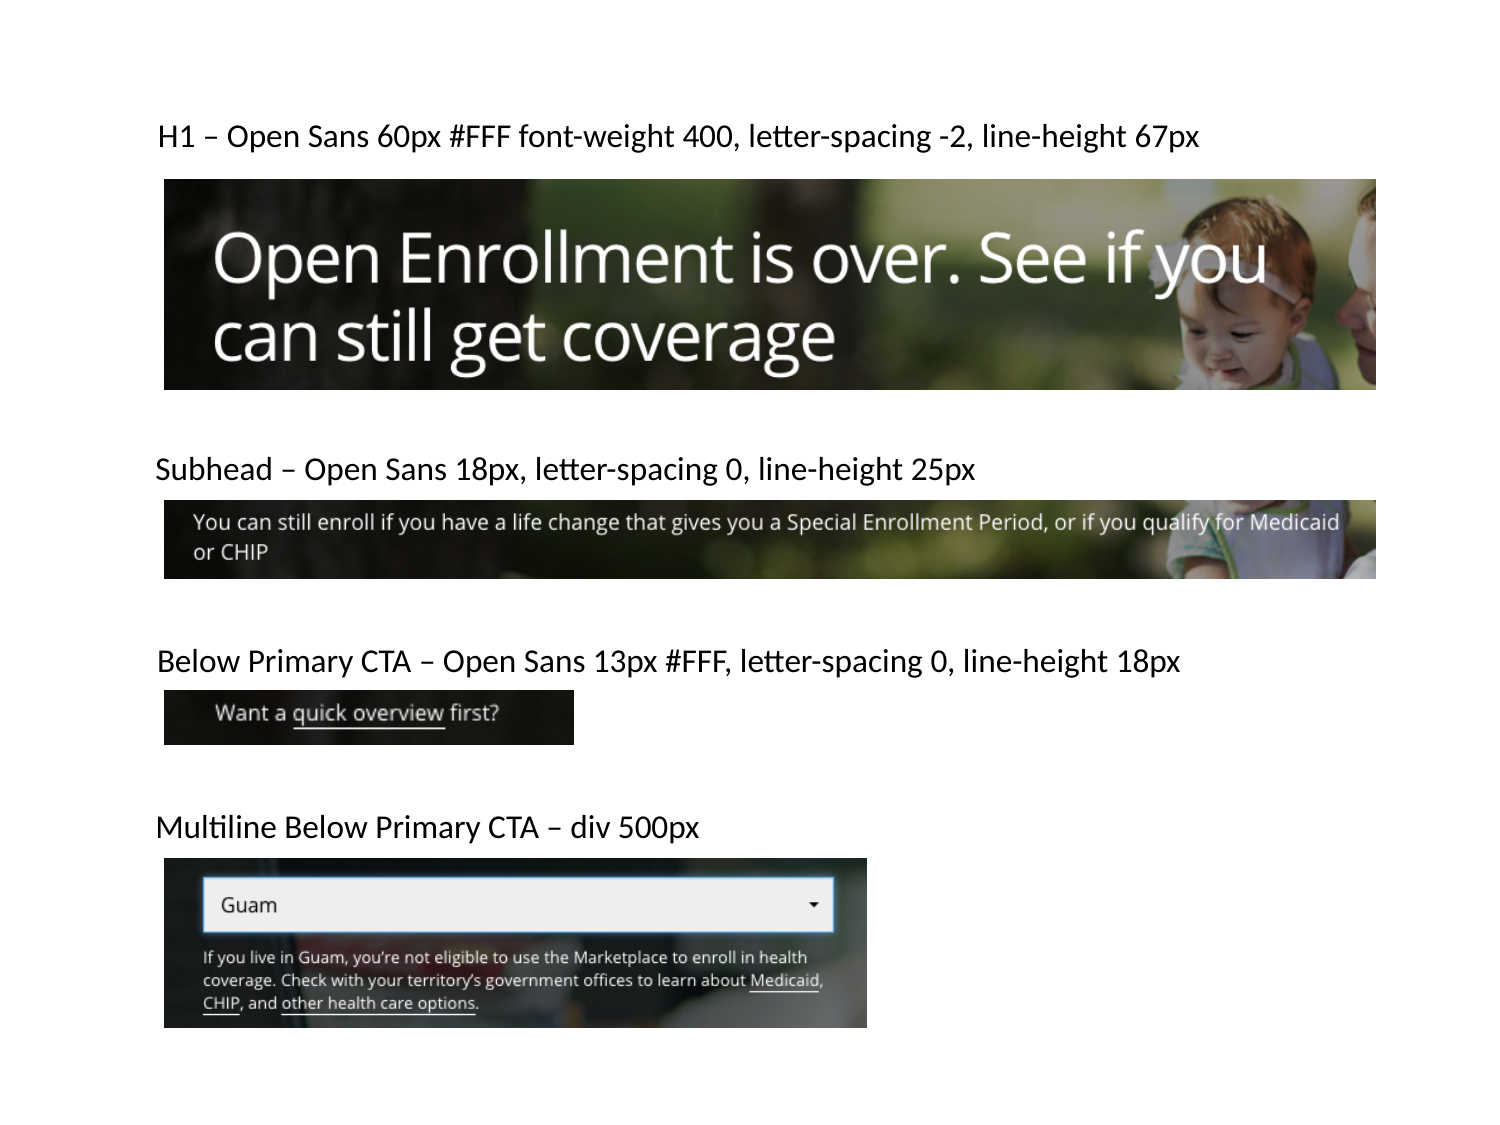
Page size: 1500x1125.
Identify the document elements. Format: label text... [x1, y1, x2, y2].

text_box Subhead – Open Sans 18px, letter-spacing 0, line-height 25px [147, 439, 1376, 495]
picture [164, 179, 1376, 391]
picture [164, 858, 867, 1028]
text_box Multiline Below Primary CTA – div 500px [147, 798, 822, 853]
text_box Below Primary CTA – Open Sans 13px #FFF, letter-spacing 0, line-height 18px [149, 631, 1376, 687]
picture [164, 690, 574, 745]
picture [164, 500, 1376, 580]
text_box H1 – Open Sans 60px #FFF font-weight 400, letter-spacing -2, line-height 67px [150, 106, 1209, 162]
